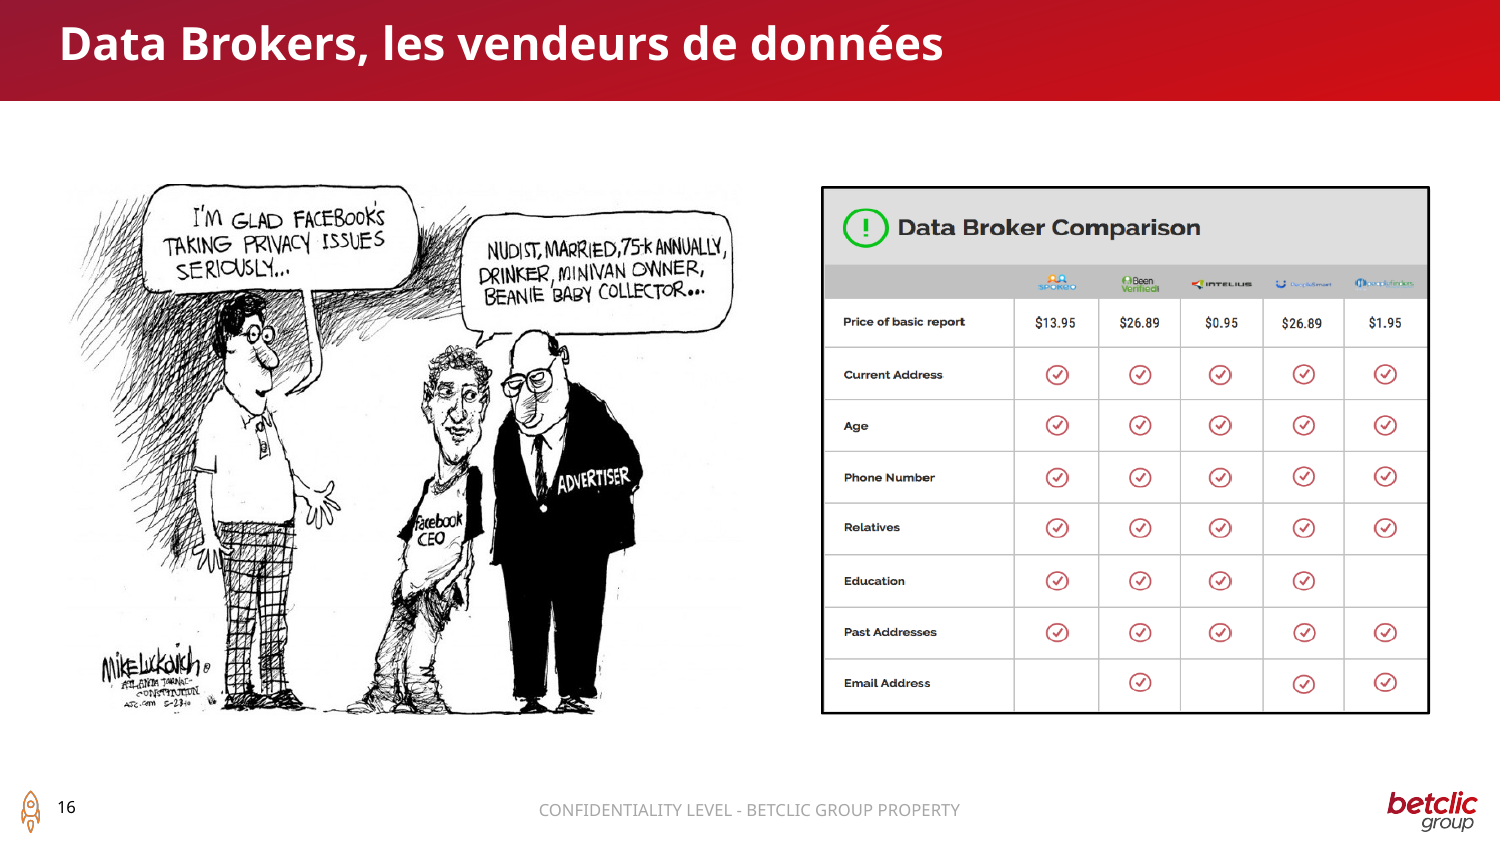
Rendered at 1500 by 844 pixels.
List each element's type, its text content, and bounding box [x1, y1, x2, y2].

picture [819, 184, 1433, 715]
picture [22, 791, 40, 833]
picture [67, 184, 742, 715]
picture [1387, 791, 1478, 832]
text_box Data Brokers, les vendeurs de données [43, 0, 1467, 93]
